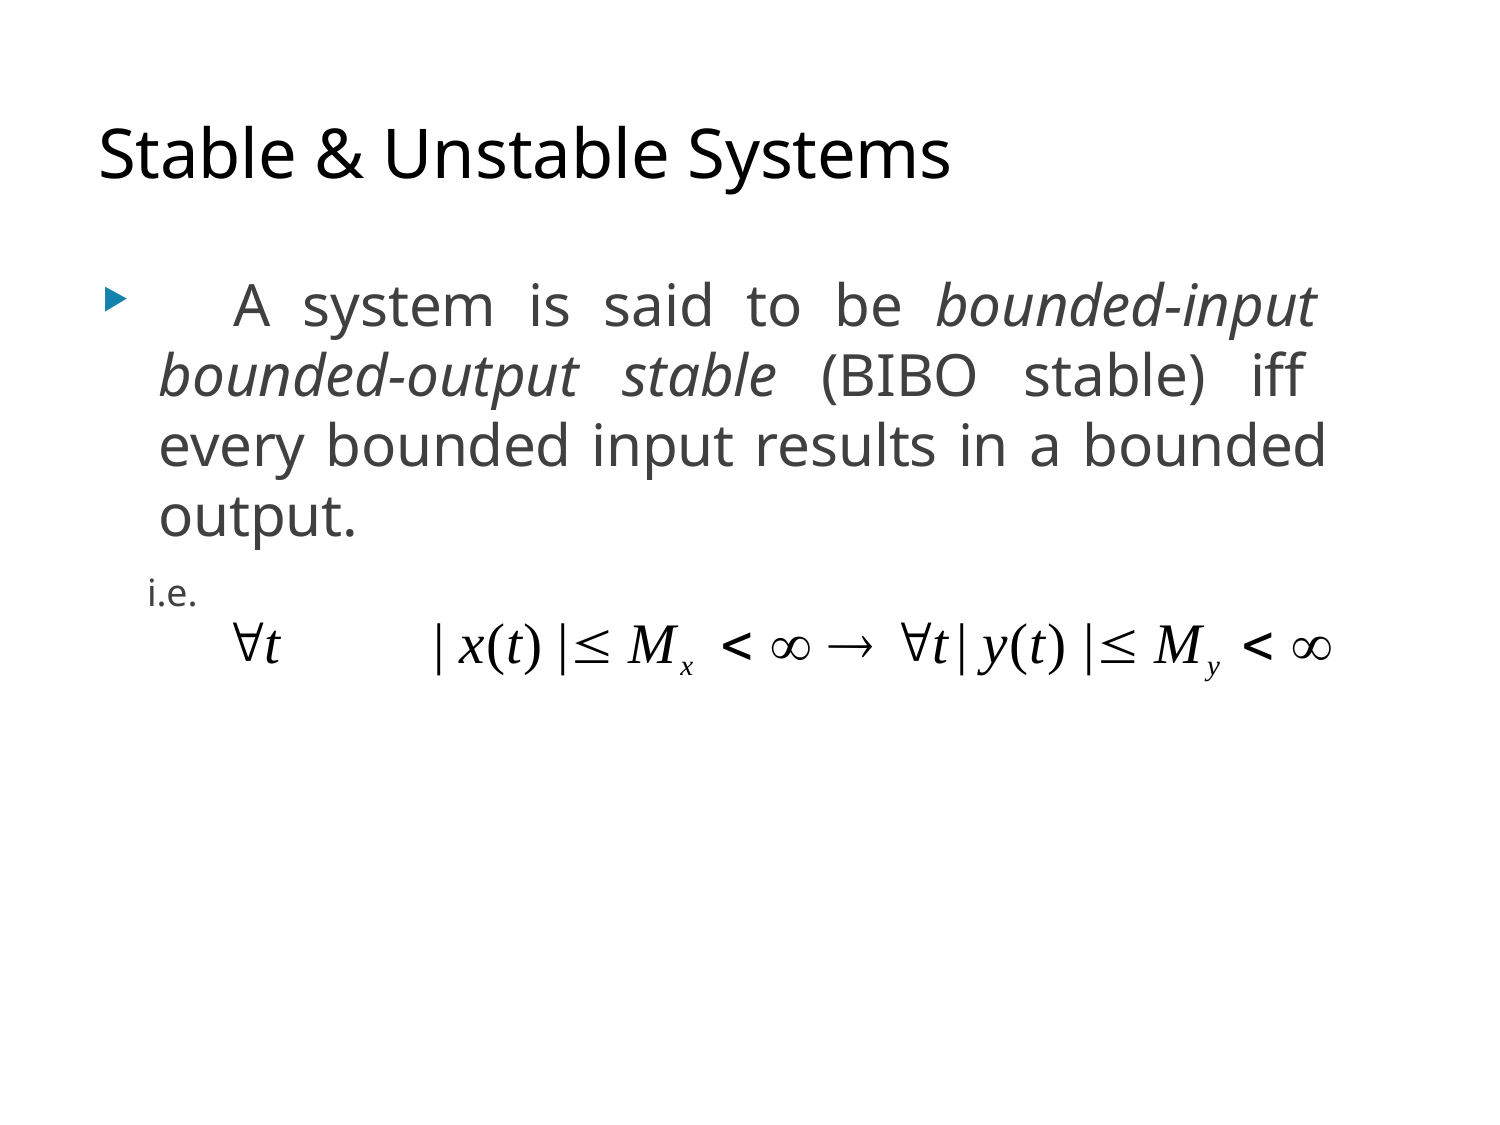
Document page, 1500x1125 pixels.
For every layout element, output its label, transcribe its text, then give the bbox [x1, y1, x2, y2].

text_box A system is said to be bounded-input bounded-output stable (BIBO stable) iff every bounded input results in a bounded output. i.e. t | x(t) | Mx    t | y(t) | My   [98, 266, 1356, 682]
title Stable & Unstable Systems [96, 55, 1024, 246]
